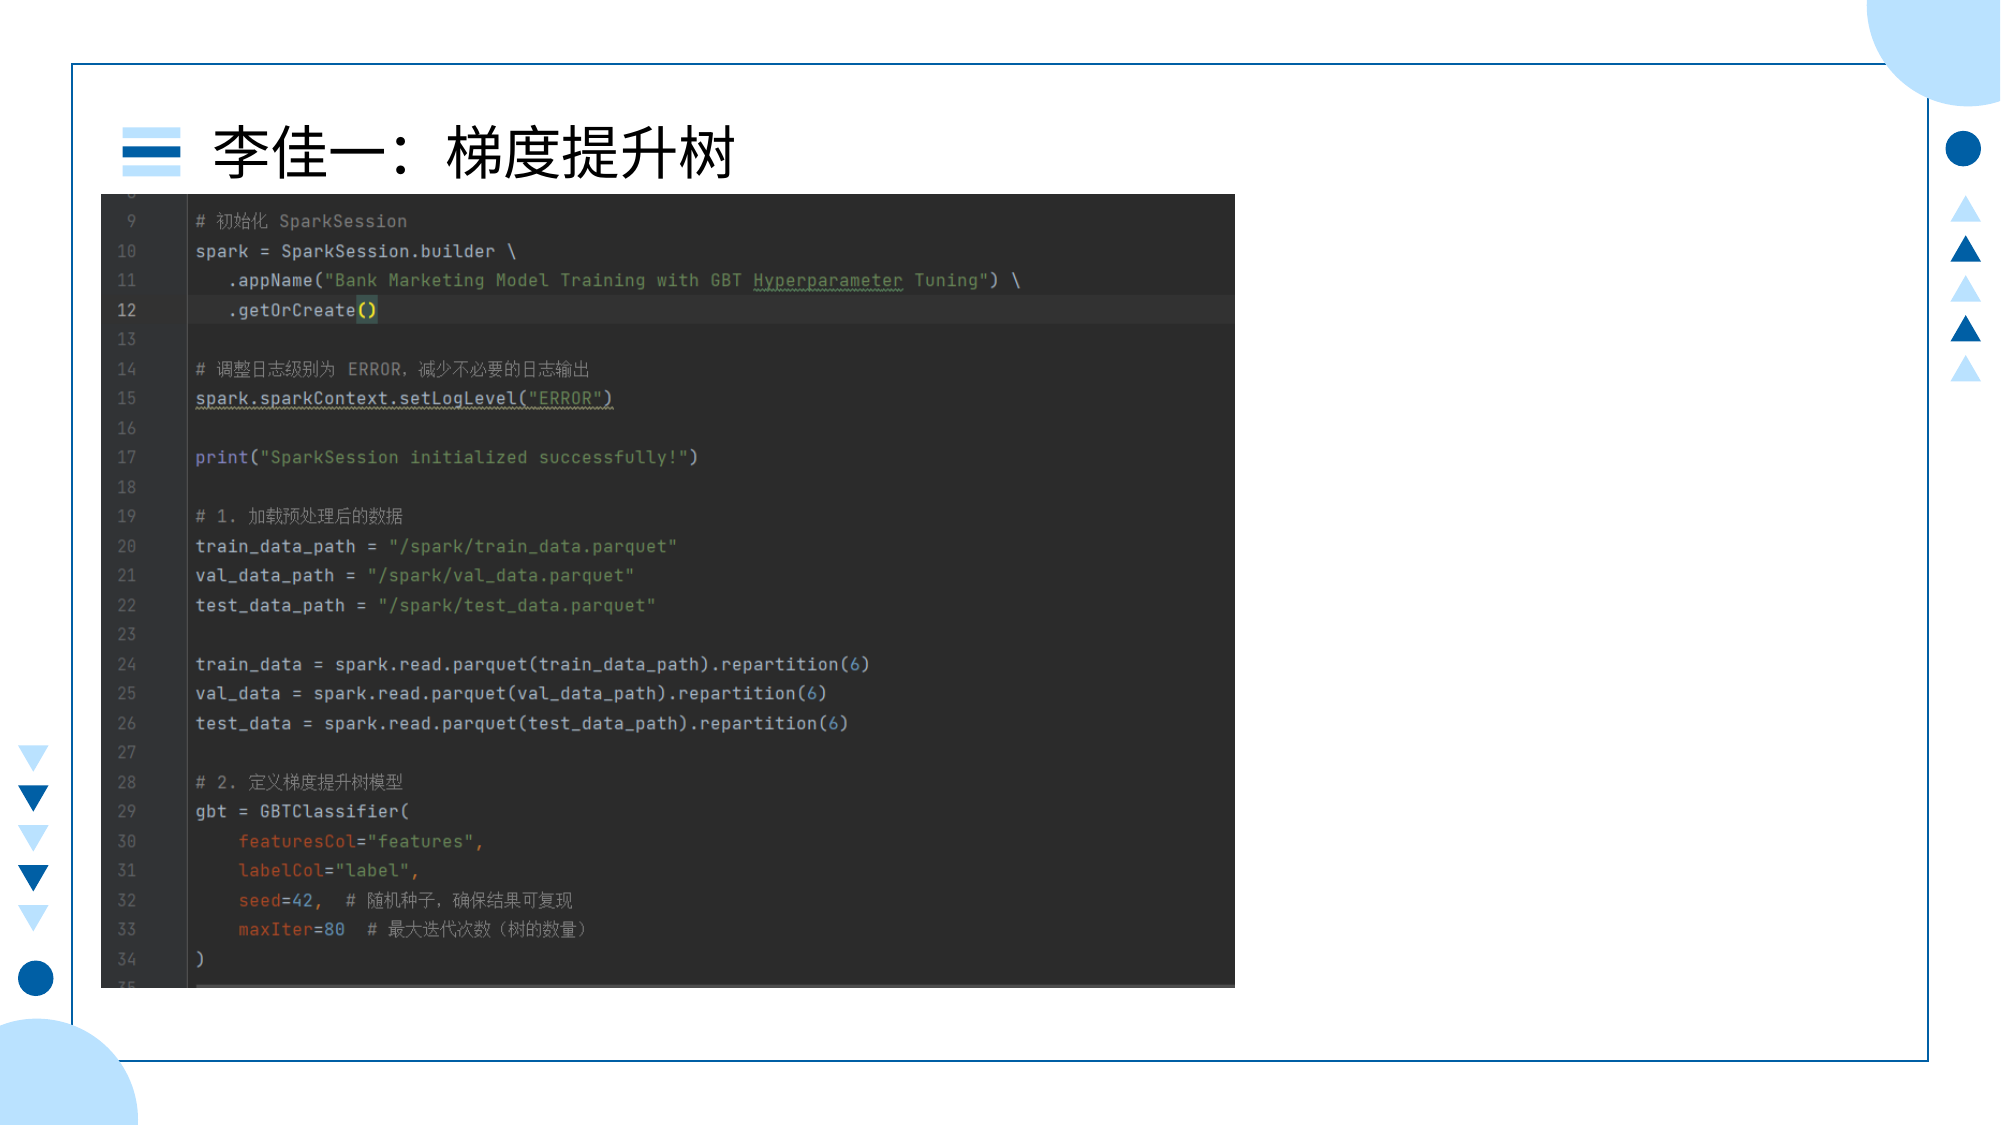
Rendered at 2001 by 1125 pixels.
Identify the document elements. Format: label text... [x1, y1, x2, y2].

text_box 李佳一：梯度提升树 [197, 109, 1398, 194]
picture [101, 194, 1235, 988]
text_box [122, 127, 181, 177]
